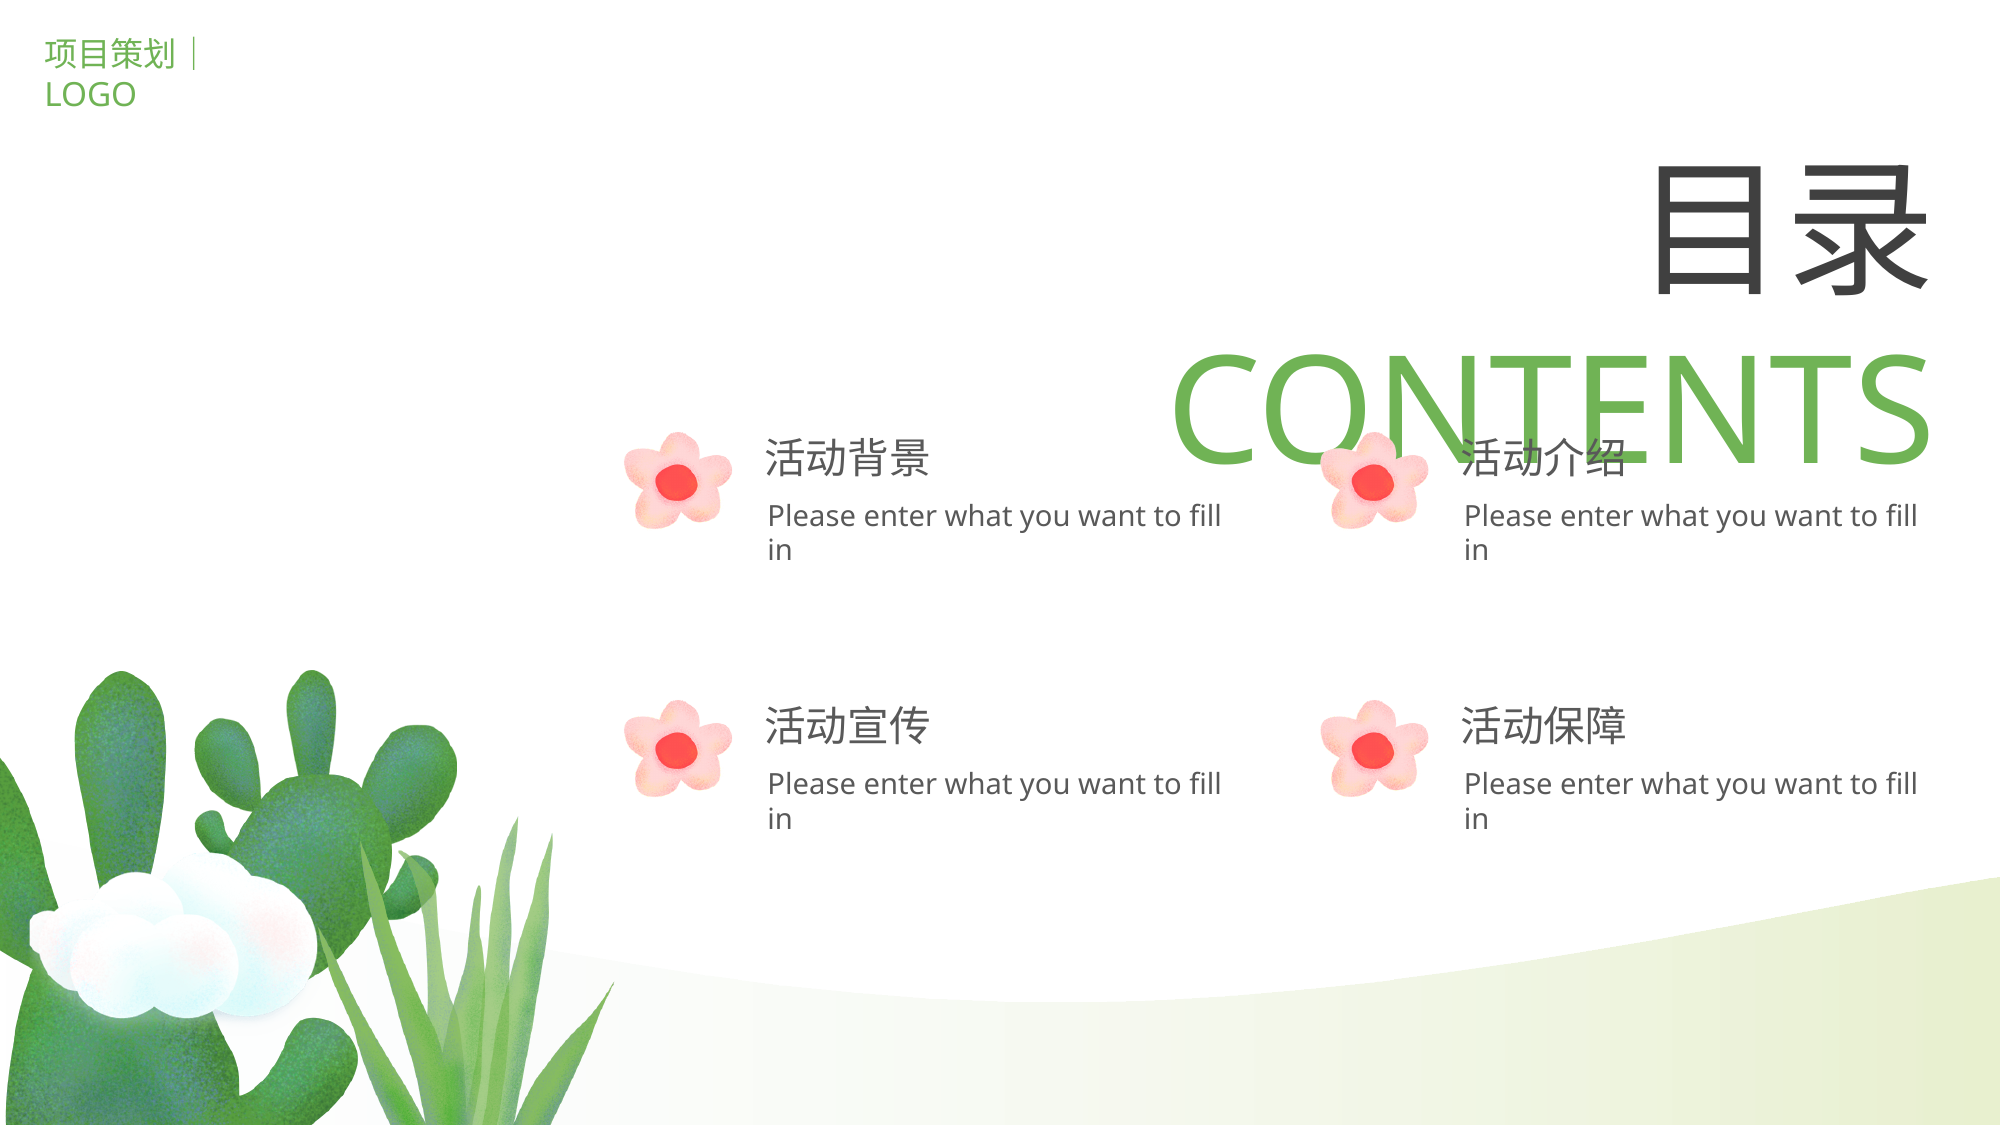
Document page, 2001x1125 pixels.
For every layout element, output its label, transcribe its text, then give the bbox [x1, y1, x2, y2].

text_box 项目策划｜LOGO [29, 25, 325, 121]
text_box [669, 875, 2000, 1125]
text_box 目录 CONTENTS [820, 125, 1951, 501]
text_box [1307, 400, 1941, 566]
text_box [1307, 668, 1941, 835]
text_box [611, 400, 1245, 566]
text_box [611, 668, 1245, 835]
picture [0, 576, 669, 1125]
